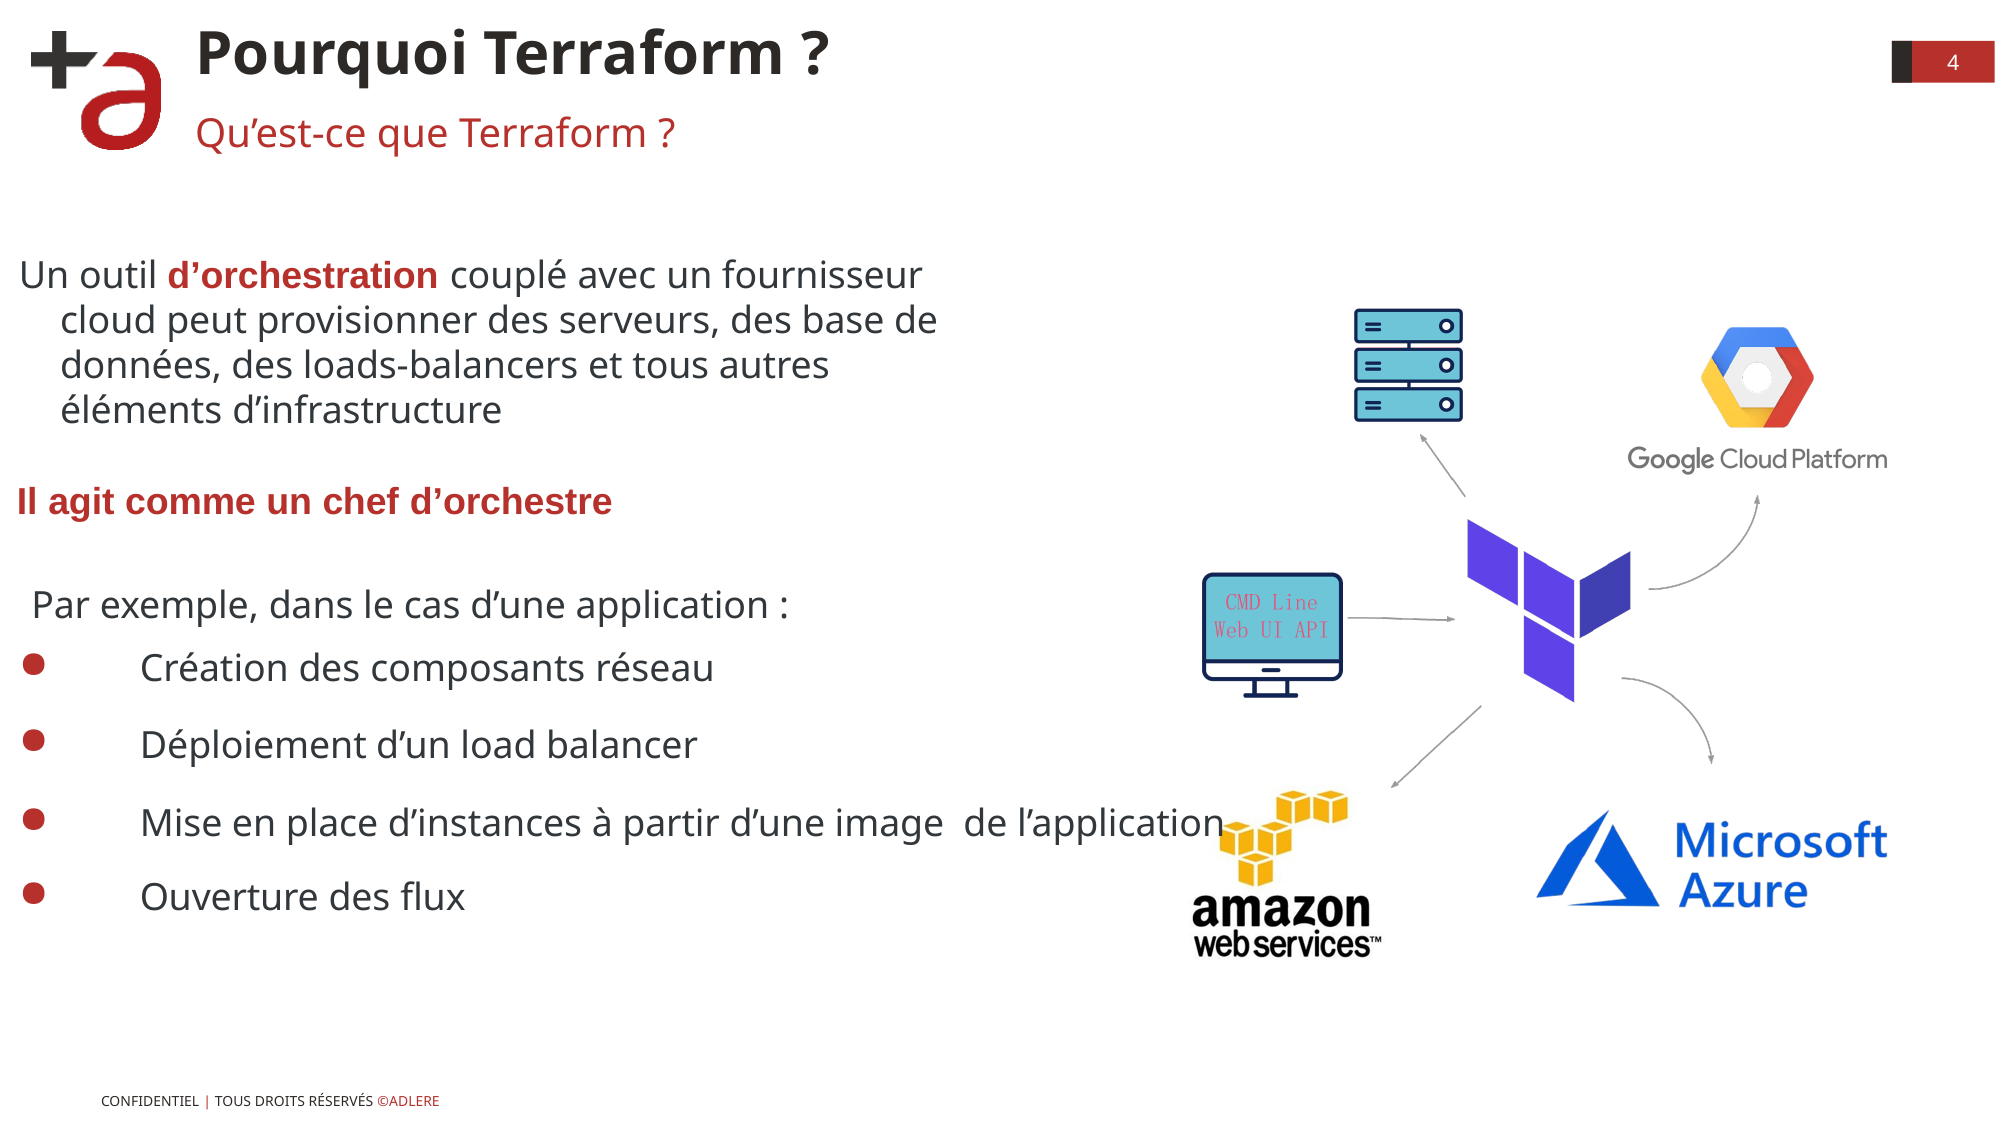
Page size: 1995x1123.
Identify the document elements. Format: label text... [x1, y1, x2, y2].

text_box Un outil d’orchestration couplé avec un fournisseur cloud peut provisionner des serveurs, des base de données, des loads-balancers et tous autres éléments d’infrastructure Il agit comme un chef d’orchestre [16, 248, 998, 522]
subtitle Qu’est-ce que Terraform ? [180, 100, 1838, 172]
title Pourquoi Terraform ? [180, 23, 1838, 95]
slide_number 4 [1912, 41, 1995, 82]
picture [1189, 300, 1913, 960]
picture [31, 31, 161, 150]
text_box Par exemple, dans le cas d’une application : Création des composants réseau Déploiement d’un load balancer Mise en place d’instances à partir d’une image de l’application Ouverture des flux [16, 561, 1449, 992]
